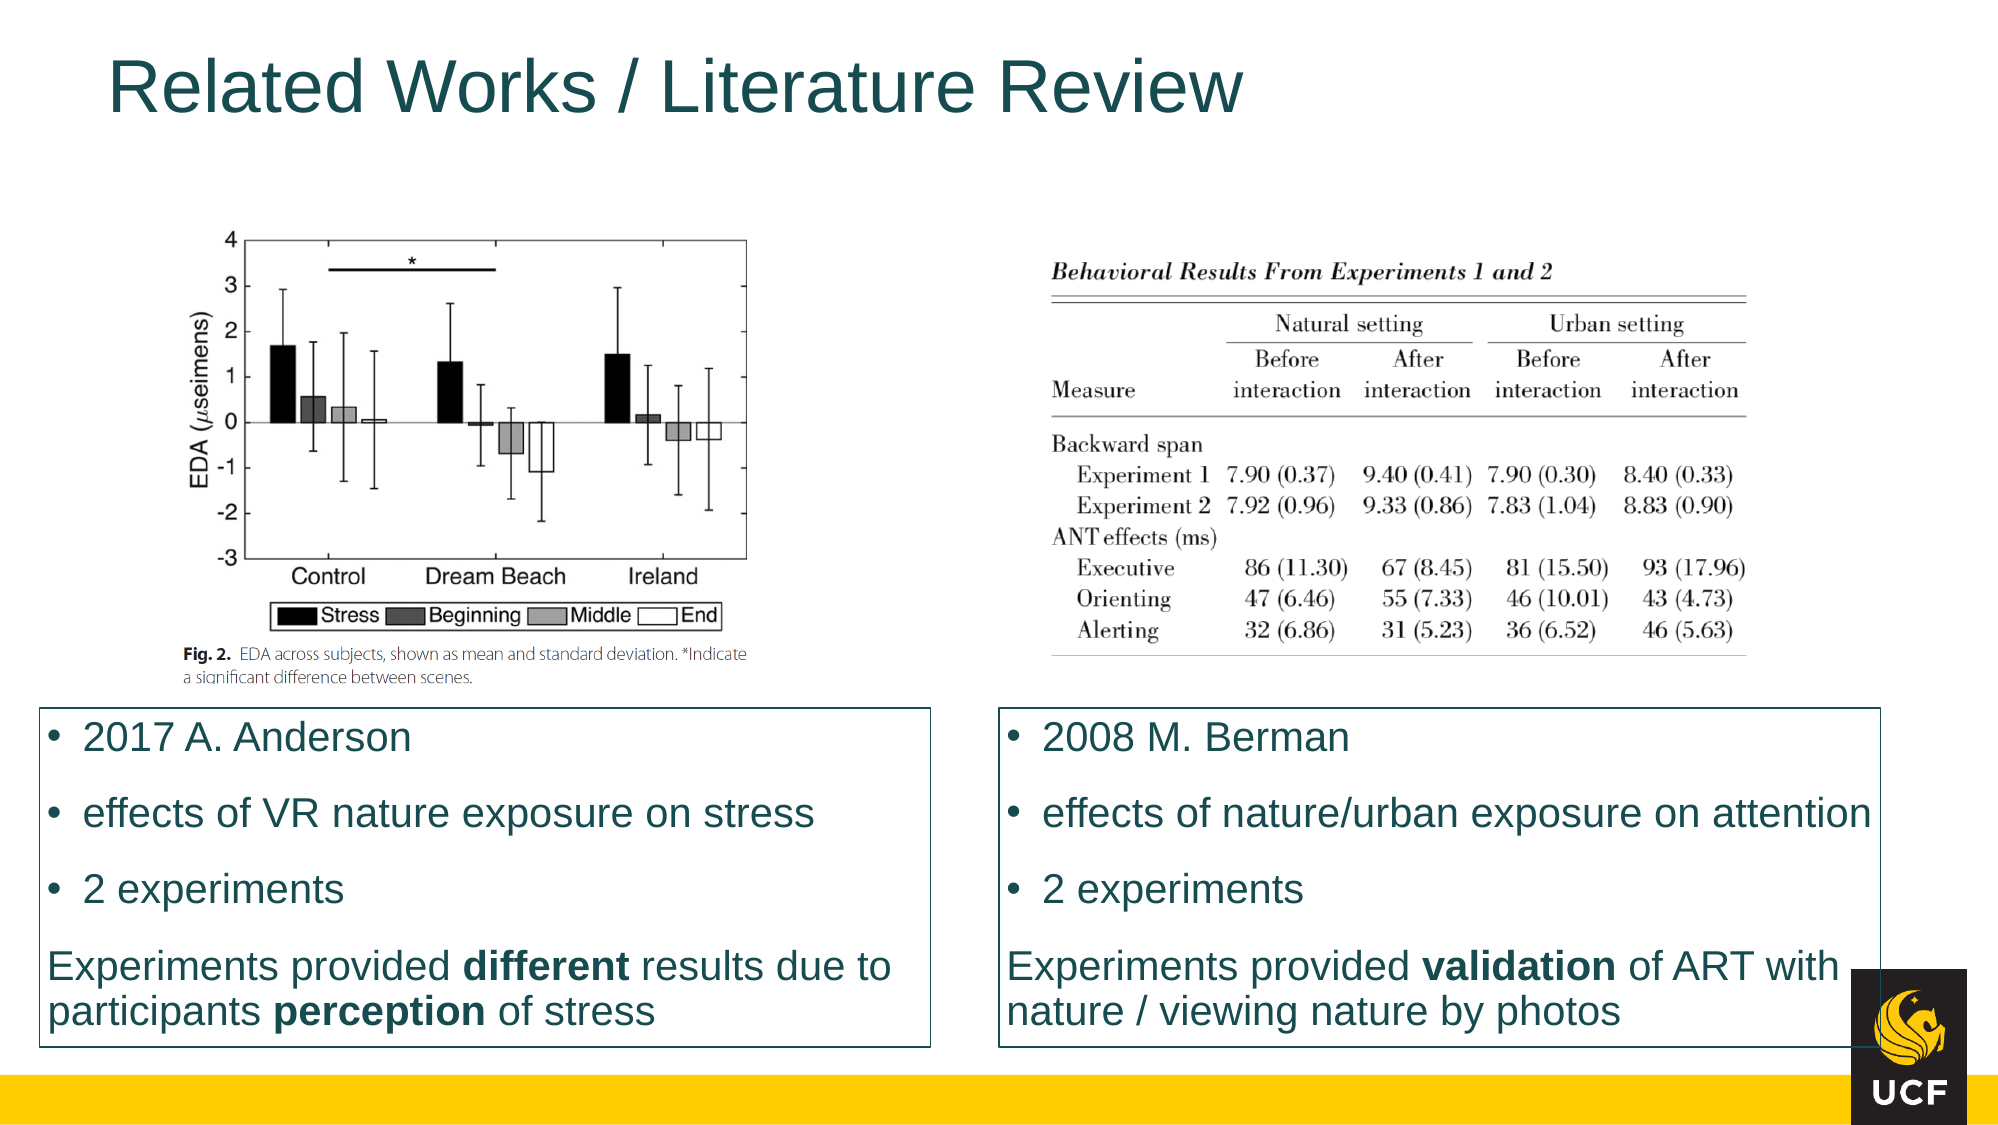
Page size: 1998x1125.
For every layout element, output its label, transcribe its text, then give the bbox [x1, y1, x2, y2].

picture [180, 222, 747, 684]
list 2017 A. Anderson effects of VR nature exposure on stress 2 experiments Experiments provided different results due to participants perception of stress [38, 707, 932, 968]
picture [1040, 250, 1764, 656]
title Related Works / Literature Review [99, 8, 1676, 137]
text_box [0, 968, 1998, 1125]
text_box 2008 M. Berman effects of nature/urban exposure on attention 2 experiments Experiments provided validation of ART with nature / viewing nature by photos [998, 707, 1881, 968]
